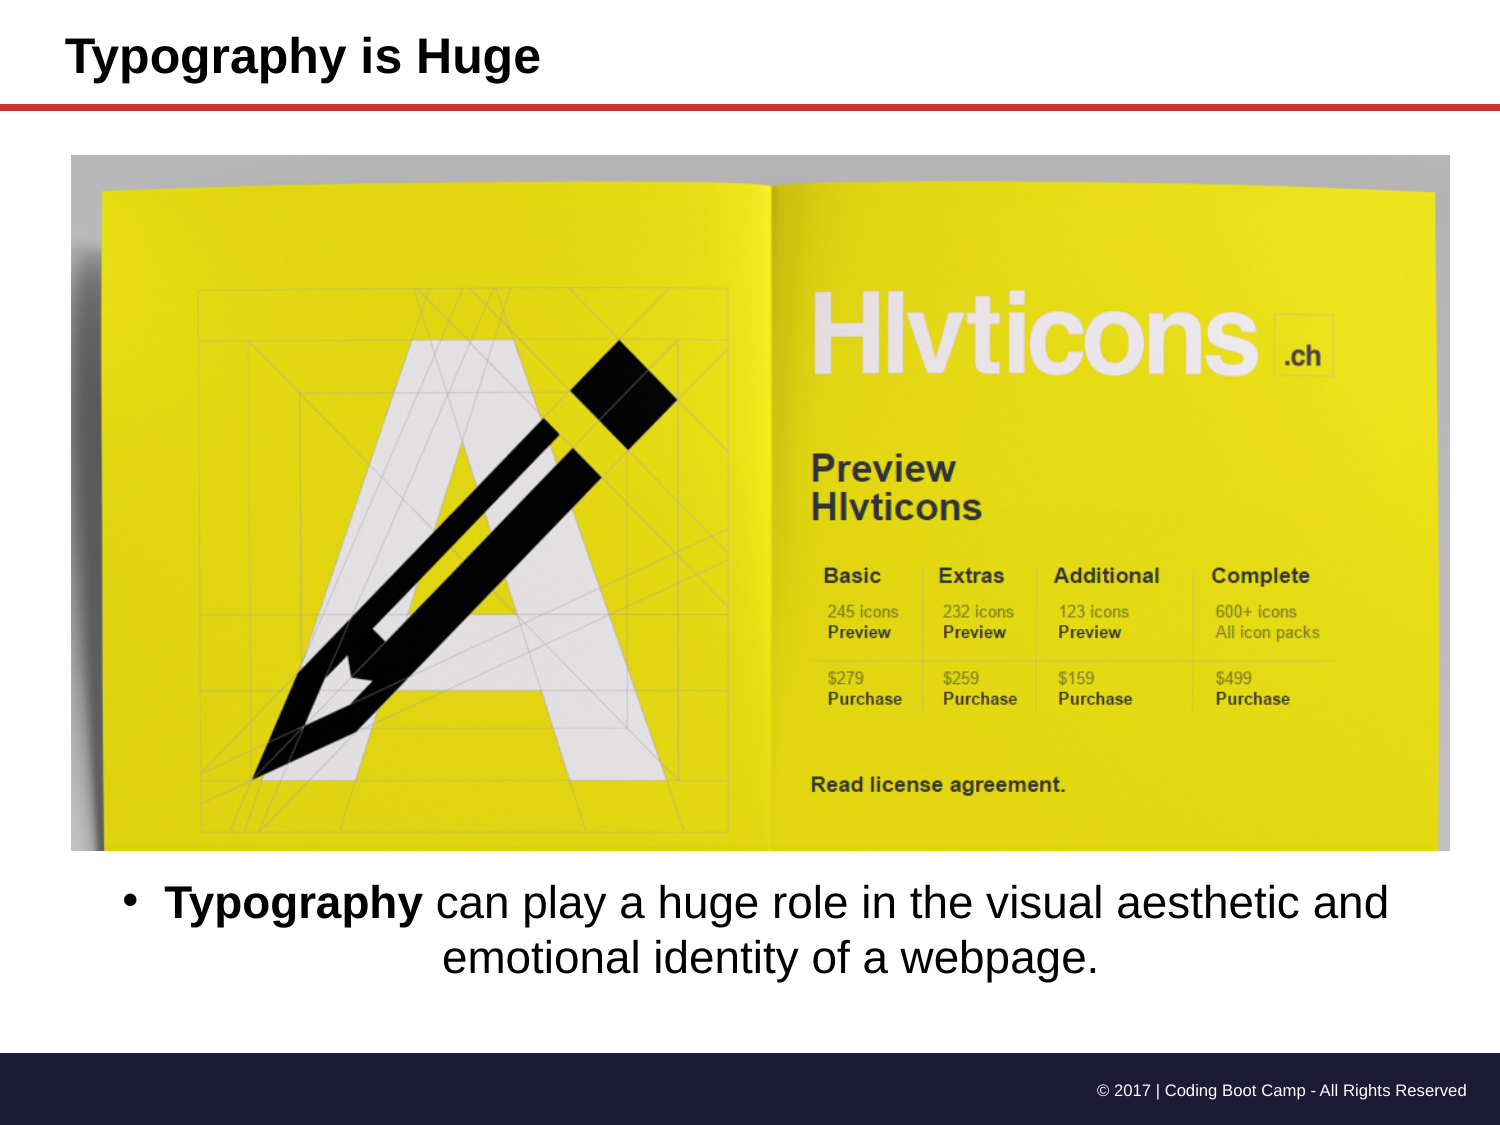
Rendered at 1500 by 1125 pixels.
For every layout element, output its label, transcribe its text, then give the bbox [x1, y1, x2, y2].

text_box Typography is Huge [50, 16, 1150, 91]
picture [71, 155, 1450, 851]
text_box Typography can play a huge role in the visual aesthetic and emotional identity of a webpage. [49, 857, 1463, 1083]
